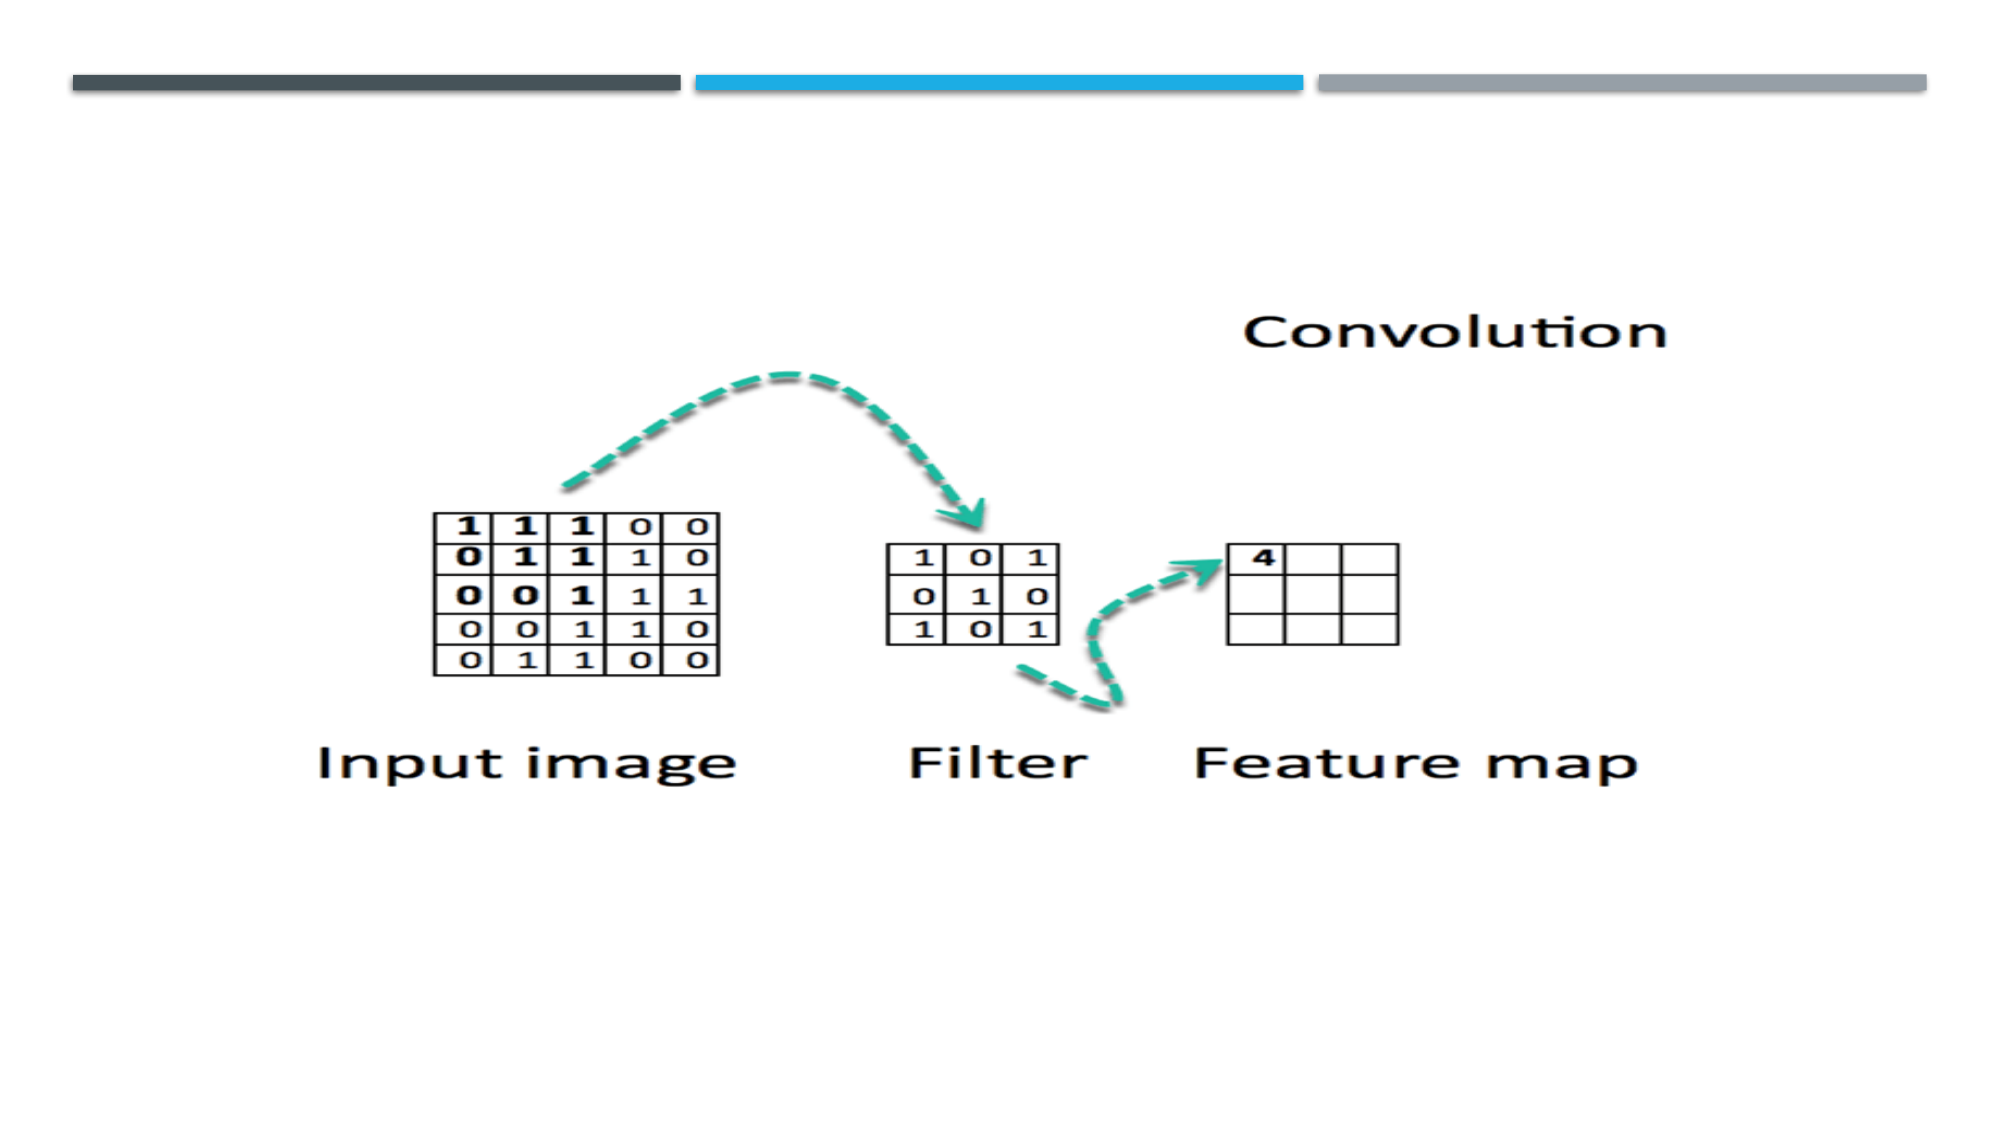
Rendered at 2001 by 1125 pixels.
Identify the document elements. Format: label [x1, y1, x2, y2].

picture [264, 303, 1736, 822]
